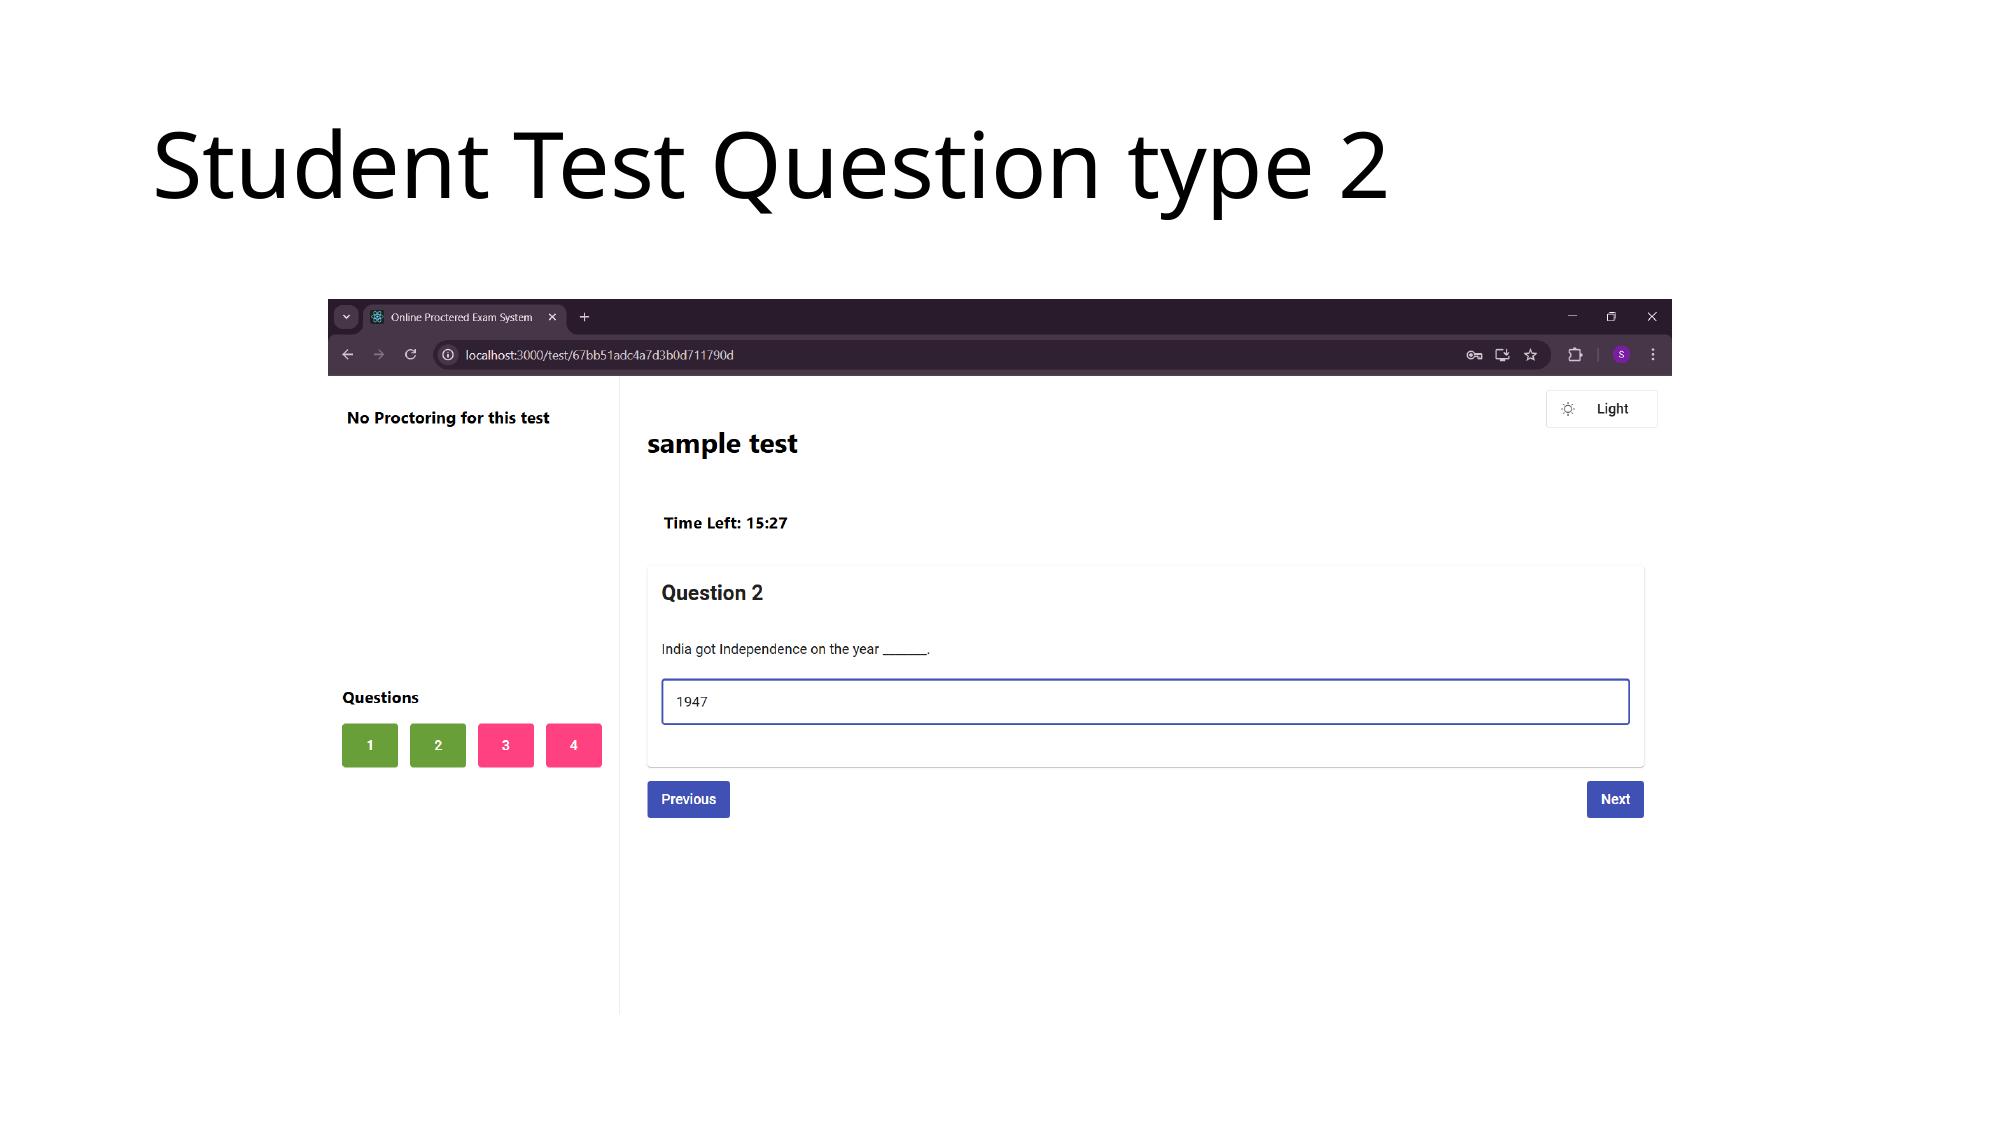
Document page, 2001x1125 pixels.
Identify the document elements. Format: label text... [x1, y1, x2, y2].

title Student Test Question type 2 [137, 59, 1863, 278]
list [328, 299, 1672, 1014]
